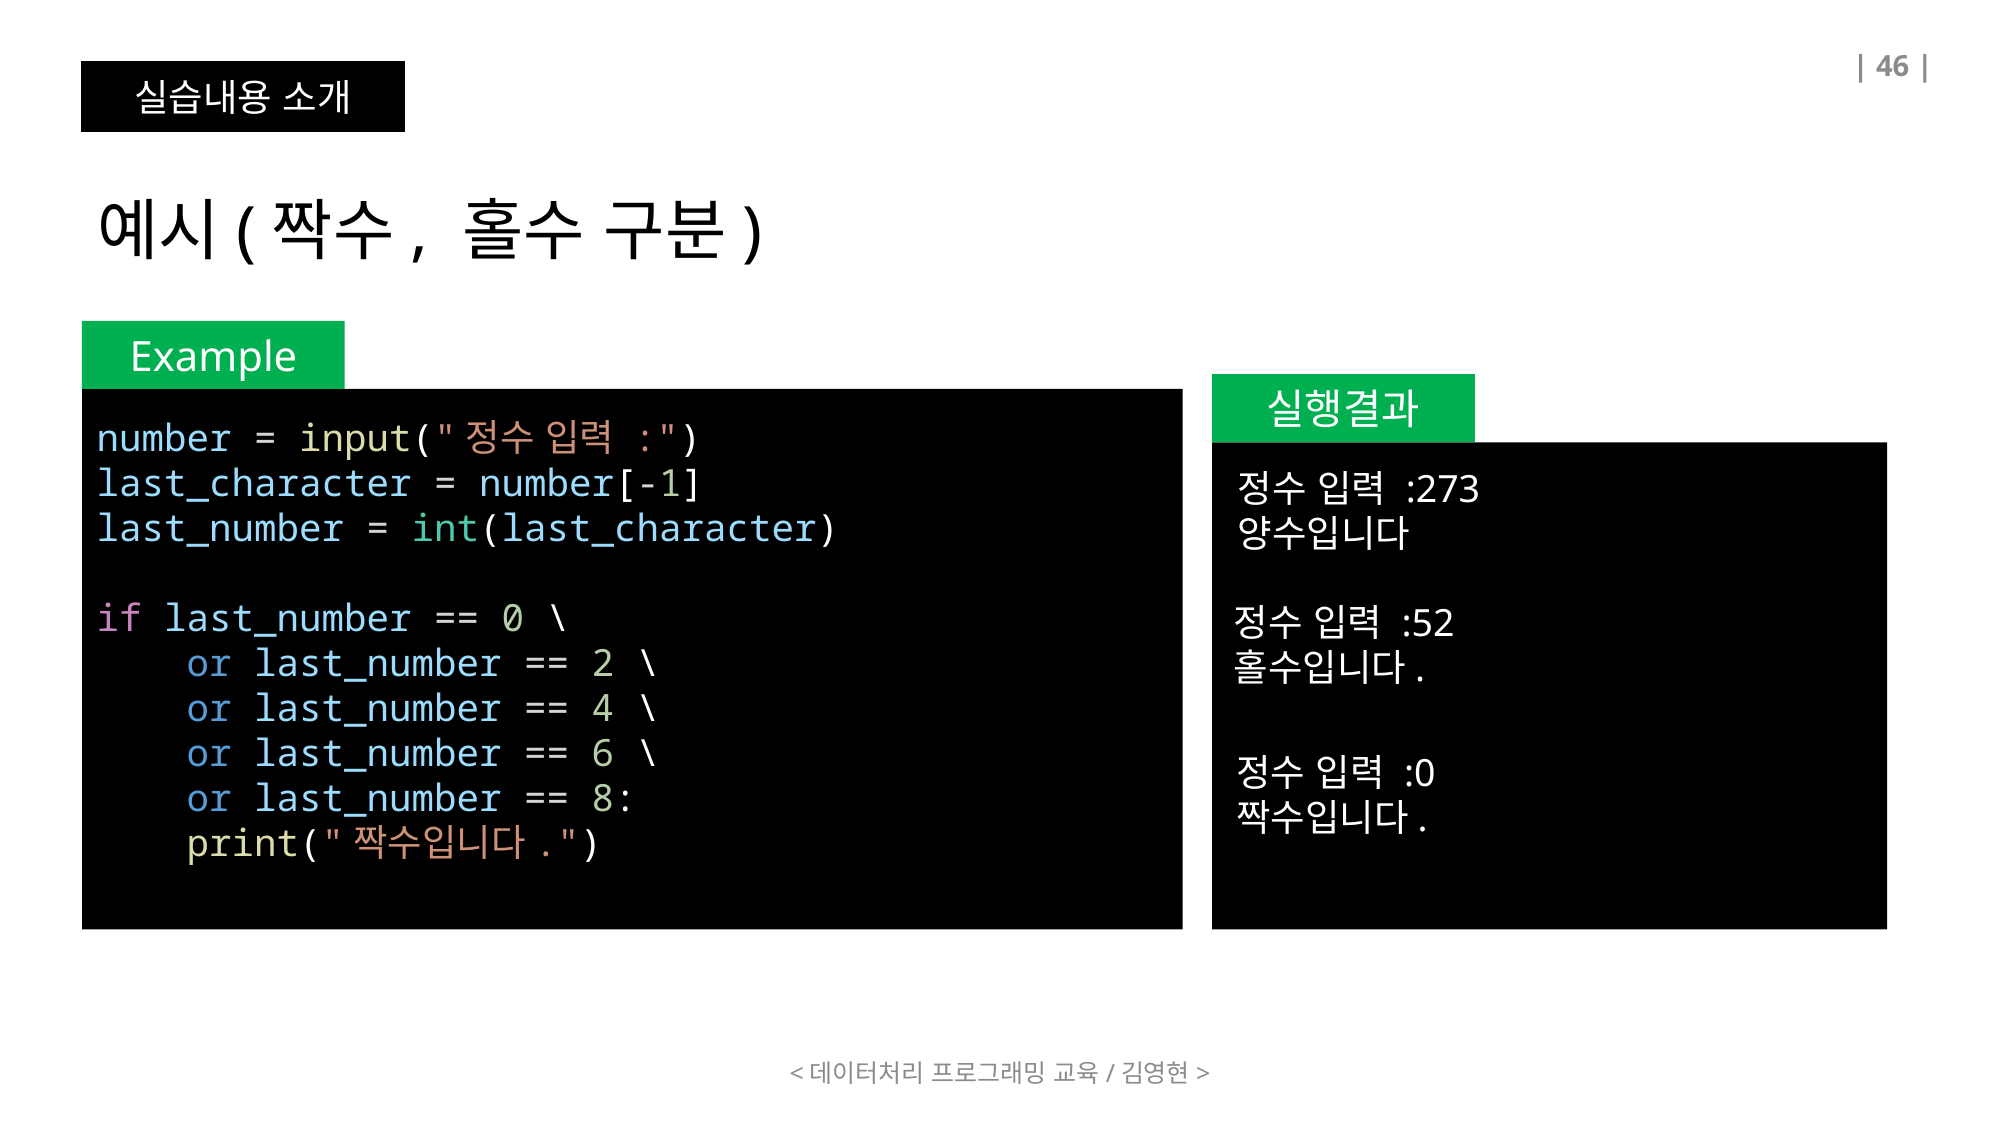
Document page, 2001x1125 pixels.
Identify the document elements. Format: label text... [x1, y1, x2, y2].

footer <데이터처리 프로그래밍 교육/김영현> [662, 1042, 1338, 1103]
text_box 정수 입력 :52 홀수입니다. [1218, 592, 1801, 697]
text_box 실행결과 [1212, 374, 1475, 443]
text_box Example [81, 320, 345, 389]
text_box [81, 388, 1184, 930]
text_box number = input("정수 입력 :") last_character = number[-1] last_number = int(last_character) if last_number == 0 \ or last_number == 2 \ or last_number == 4 \ or last_number == 6 \ or last_number == 8: print("짝수입니다.") [81, 406, 1083, 872]
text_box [81, 61, 1543, 276]
text_box 정수 입력 :0 짝수입니다. [1221, 741, 1698, 847]
text_box 정수 입력 :273 양수입니다 [1223, 457, 1803, 562]
text_box [1211, 441, 1888, 930]
slide_number | 46 | [1497, 37, 1948, 98]
